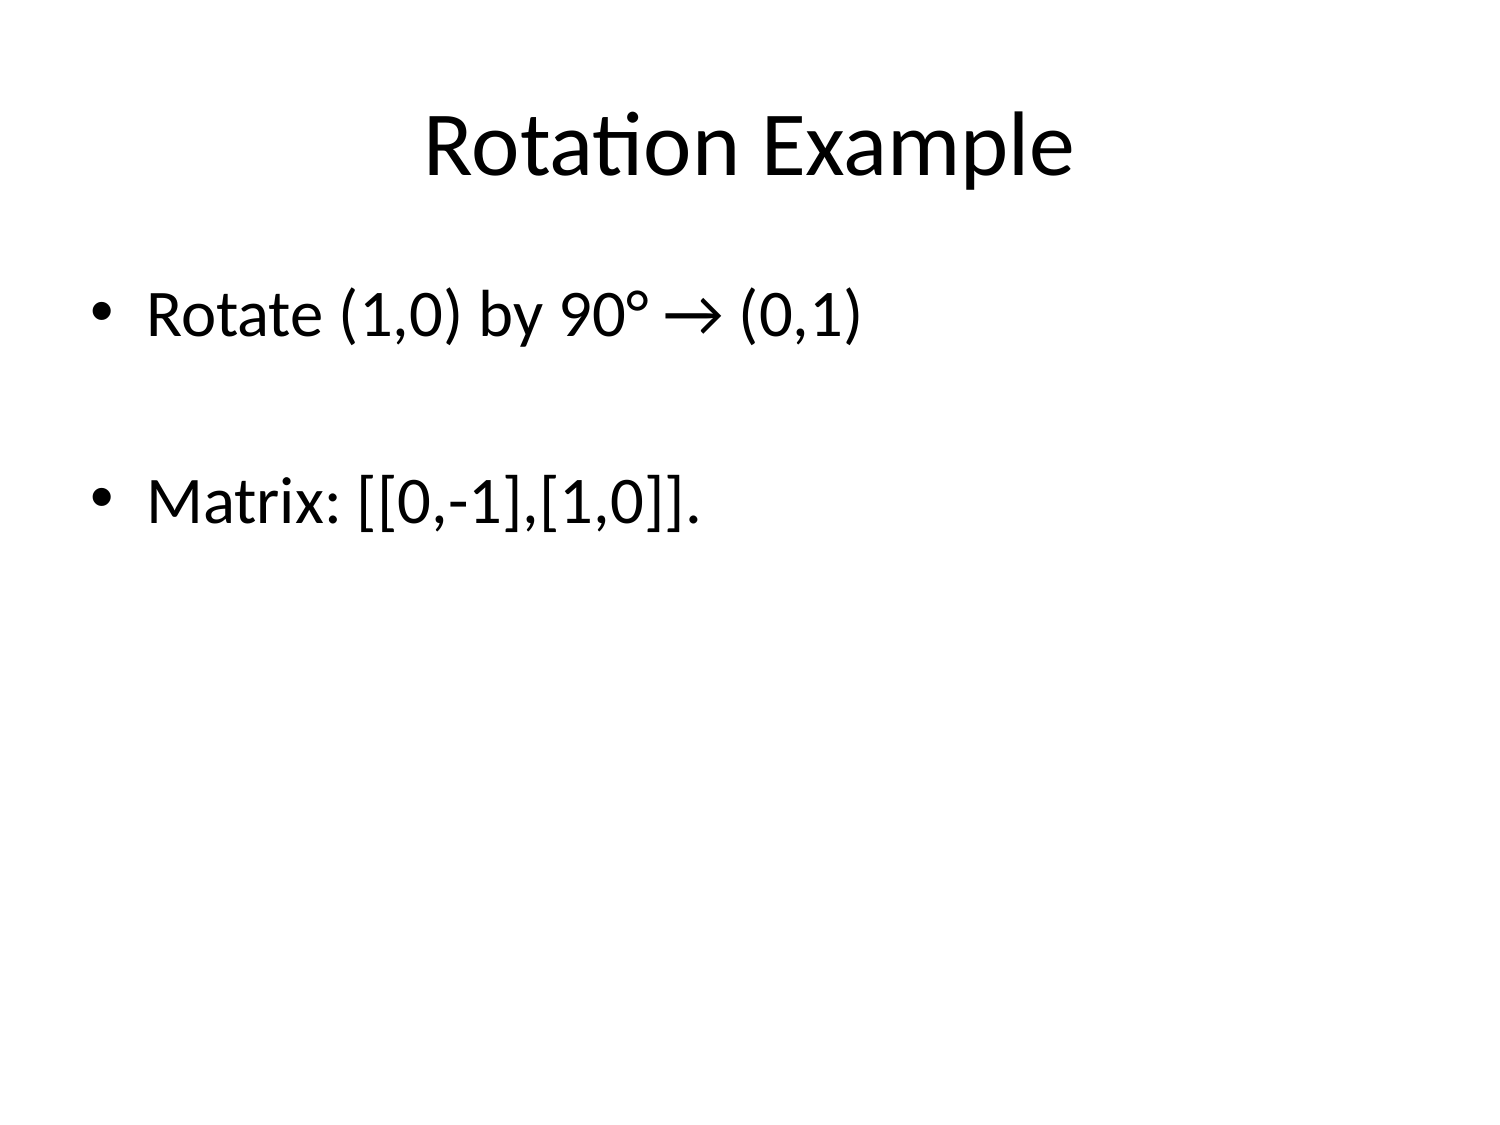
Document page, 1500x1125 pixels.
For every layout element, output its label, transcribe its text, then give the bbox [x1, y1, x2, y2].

title Rotation Example [75, 45, 1425, 233]
list Rotate (1,0) by 90° → (0,1) Matrix: [[0,-1],[1,0]]. [75, 262, 1425, 1005]
